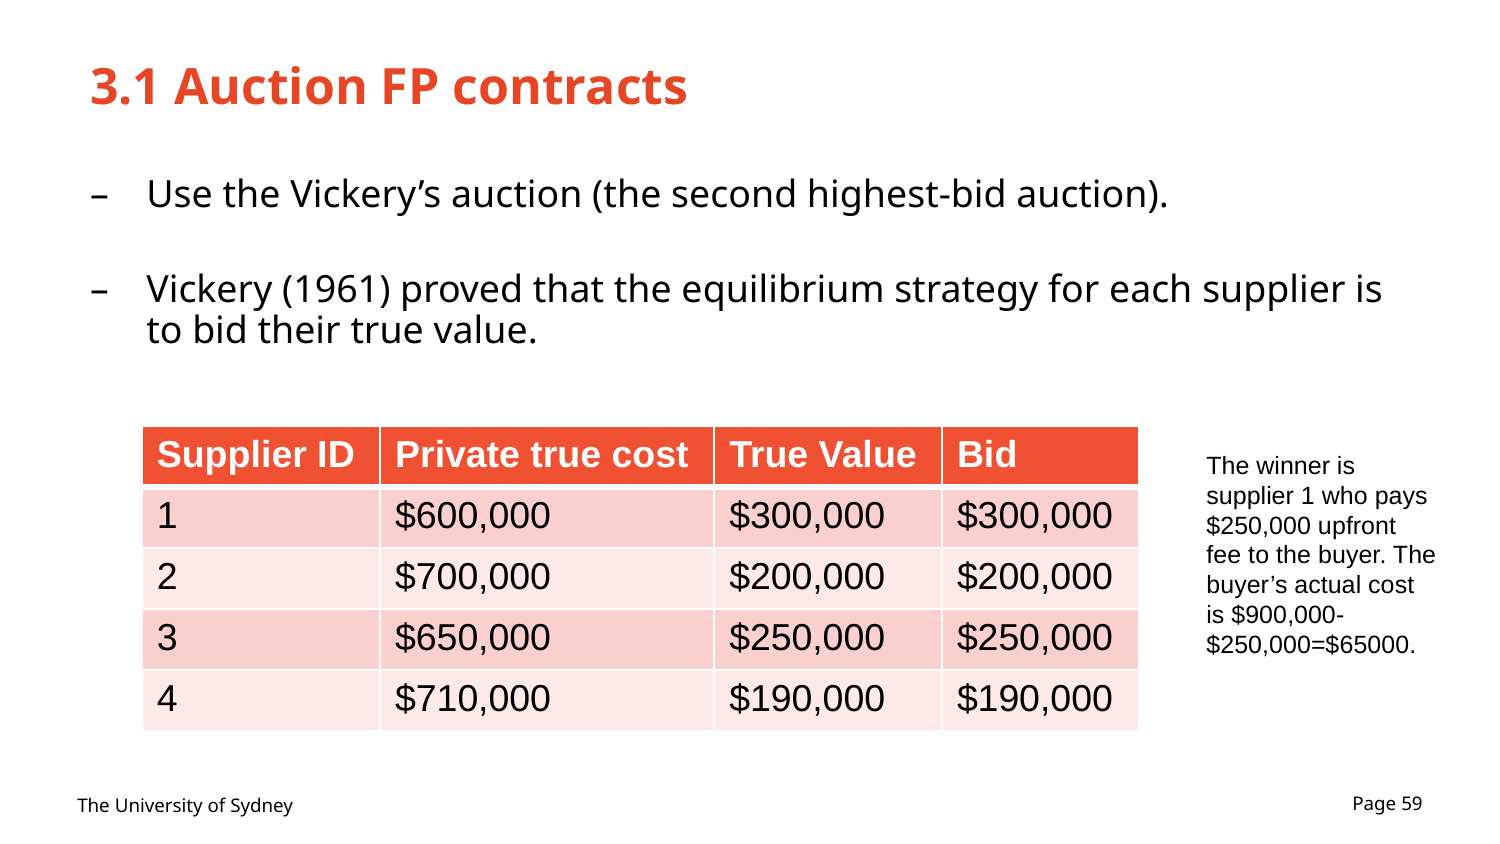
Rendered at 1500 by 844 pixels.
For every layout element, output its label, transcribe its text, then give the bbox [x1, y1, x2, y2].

table_cell $700,000 [381, 549, 713, 608]
table_cell $600,000 [381, 490, 713, 547]
table_header Private true cost [381, 427, 713, 484]
table_cell $190,000 [943, 671, 1138, 730]
list Use the Vickery’s auction (the second highest-bid auction). Vickery (1961) proved that the equilibrium strategy for each supplier is to bid their true value. [75, 167, 1425, 754]
table_cell 1 [143, 490, 379, 547]
table_cell $300,000 [715, 490, 941, 547]
table_cell $650,000 [381, 610, 713, 669]
title 3.1 Auction FP contracts [75, 14, 1425, 155]
table_header Bid [943, 427, 1138, 484]
table_cell $300,000 [943, 490, 1138, 547]
table_cell 2 [143, 549, 379, 608]
table_cell $190,000 [715, 671, 941, 730]
table_cell 3 [143, 610, 379, 669]
table_cell $200,000 [943, 549, 1138, 608]
table_cell 4 [143, 671, 379, 730]
table_cell $710,000 [381, 671, 713, 730]
table_header True Value [715, 427, 941, 484]
table_cell $250,000 [715, 610, 941, 669]
table_cell $250,000 [943, 610, 1138, 669]
text_box The winner is supplier 1 who pays $250,000 upfront fee to the buyer. The buyer’s actual cost is $900,000-$250,000=$65000. [1191, 441, 1452, 667]
table_cell $200,000 [715, 549, 941, 608]
table_header Supplier ID [143, 427, 379, 484]
